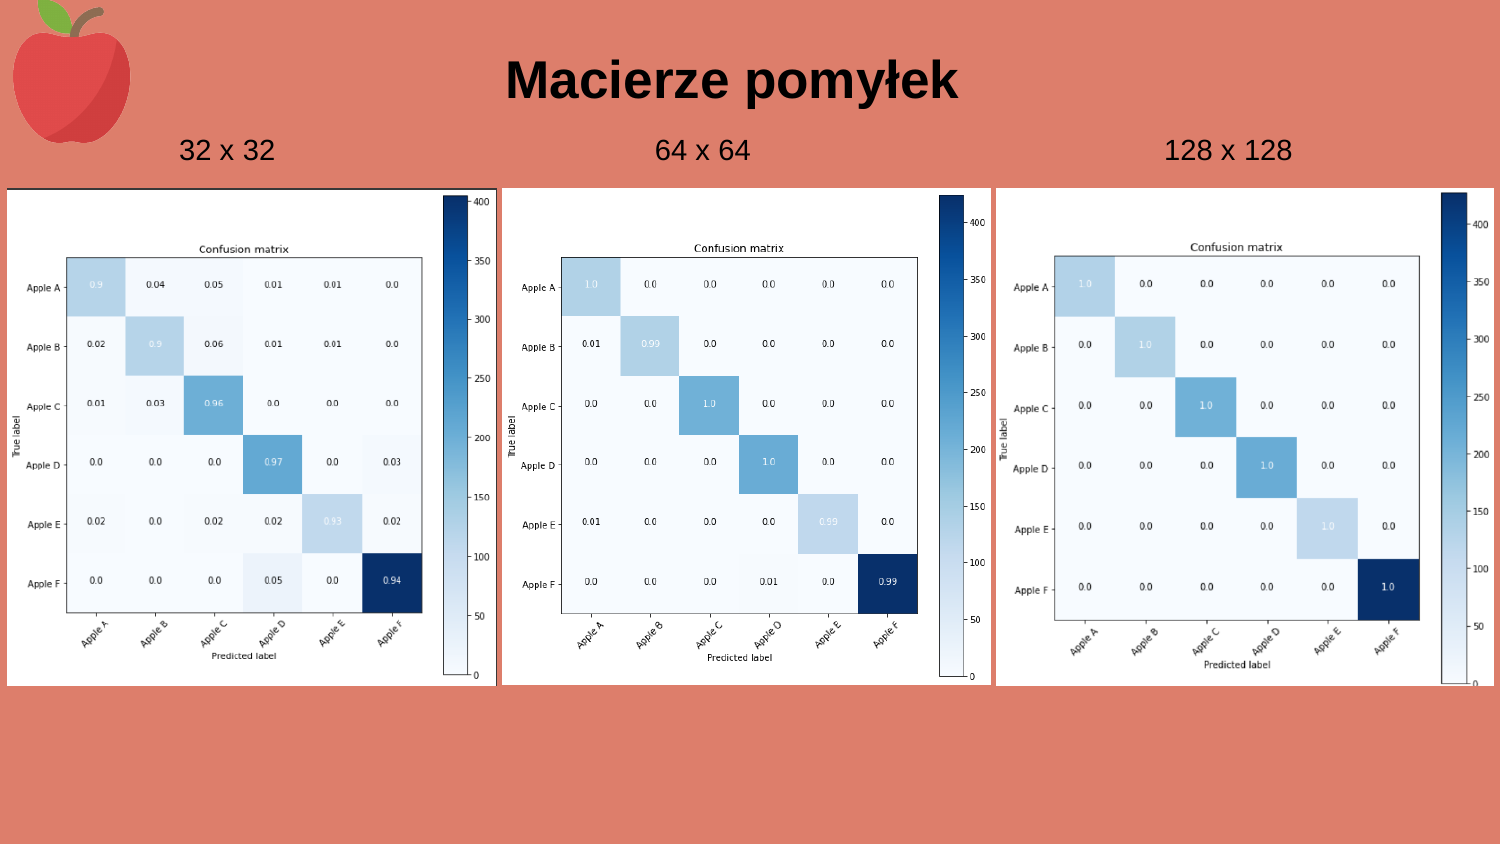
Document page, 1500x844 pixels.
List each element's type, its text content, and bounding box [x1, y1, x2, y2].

picture [0, 0, 143, 143]
picture [501, 188, 992, 685]
text_box 32 x 32 [164, 116, 357, 182]
picture [7, 187, 497, 686]
text_box 64 x 64 [639, 116, 832, 182]
title Macierze pomyłek [148, 30, 1439, 124]
text_box 128 x 128 [1149, 116, 1342, 182]
picture [996, 187, 1494, 686]
